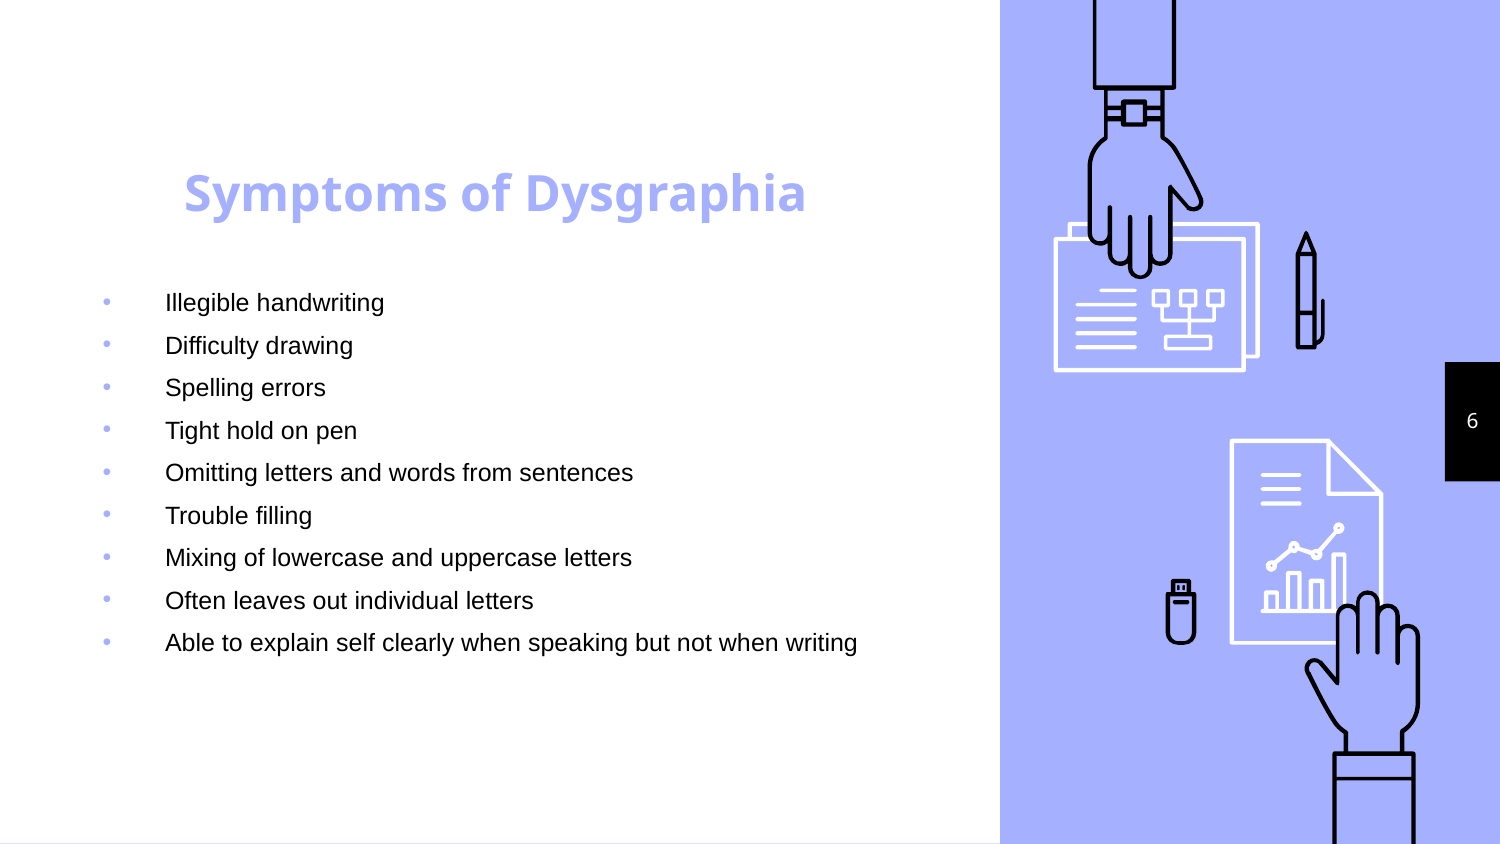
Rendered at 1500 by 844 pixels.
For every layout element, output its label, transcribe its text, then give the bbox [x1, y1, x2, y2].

title Symptoms of Dysgraphia [75, 96, 918, 237]
slide_number 6 [1444, 362, 1500, 482]
list Illegible handwriting Difficulty drawing Spelling errors Tight hold on pen Omitting letters and words from sentences Trouble filling Mixing of lowercase and uppercase letters Often leaves out individual letters Able to explain self clearly when speaking but not when writing [75, 271, 918, 794]
